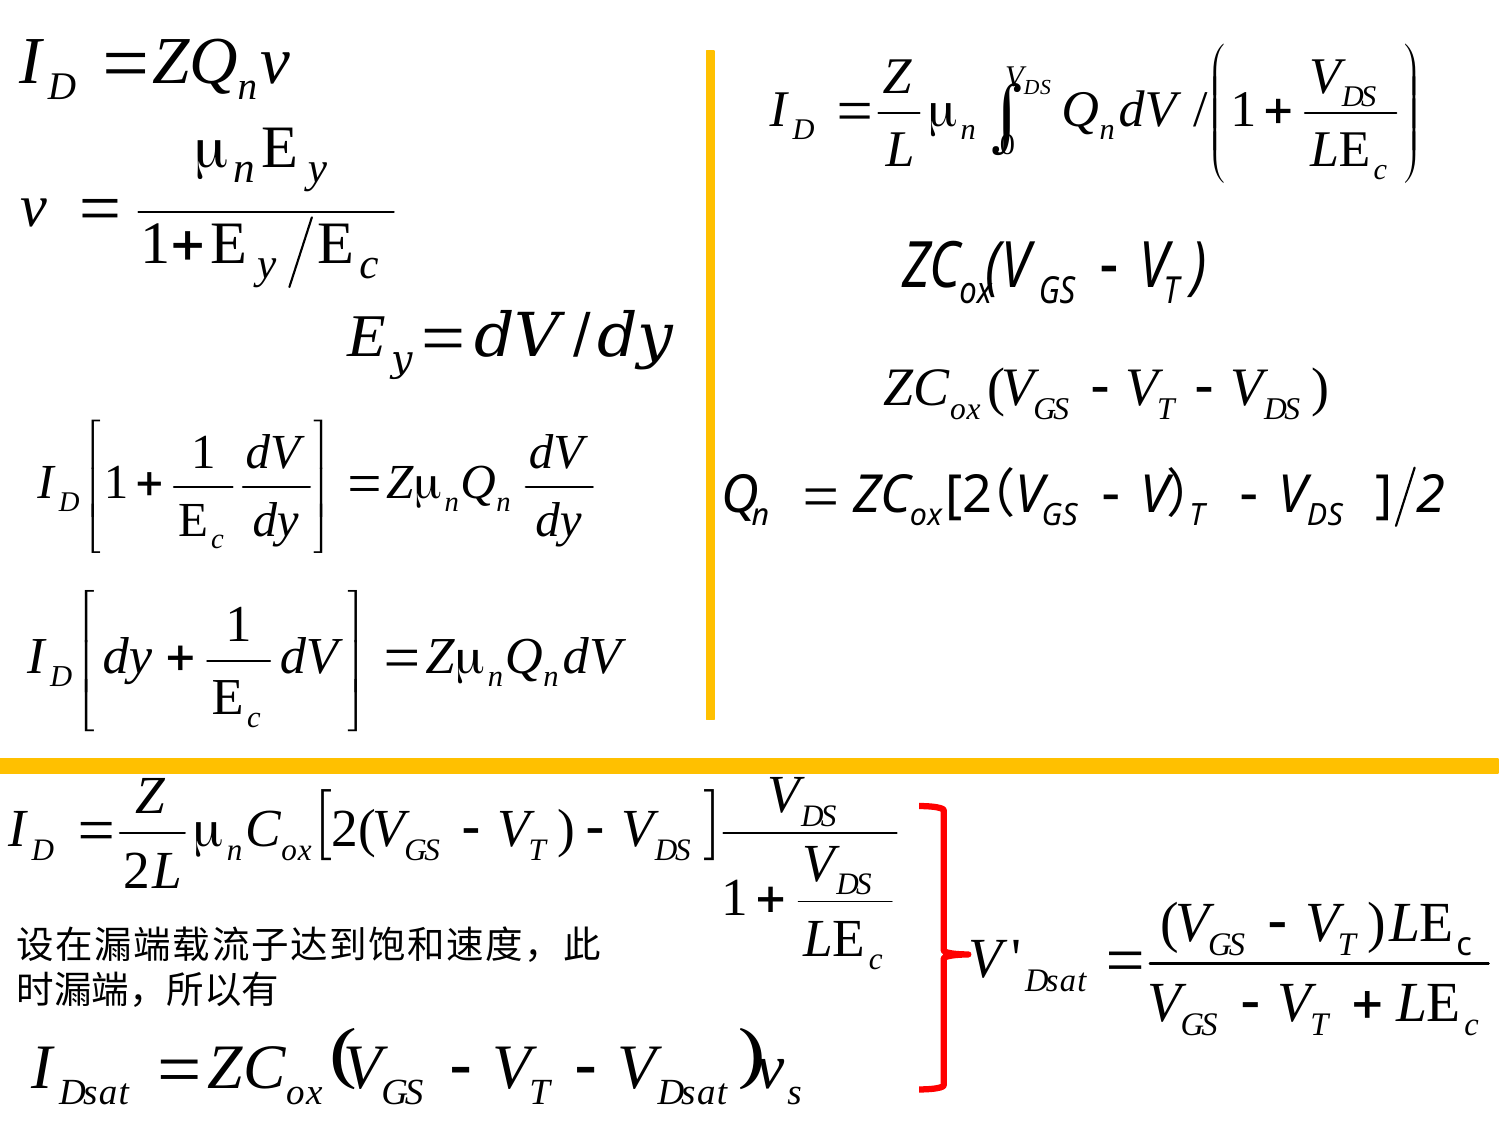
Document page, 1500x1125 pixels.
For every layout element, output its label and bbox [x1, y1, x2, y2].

text_box [706, 50, 714, 720]
text_box [874, 351, 1339, 434]
text_box [919, 806, 961, 1090]
text_box [0, 761, 910, 981]
text_box [18, 1025, 814, 1121]
text_box [966, 887, 1500, 1049]
text_box [7, 15, 304, 95]
text_box [0, 759, 1498, 773]
text_box [895, 218, 1224, 315]
text_box [4, 97, 419, 305]
text_box [718, 455, 1500, 535]
text_box [16, 577, 639, 744]
text_box [759, 31, 1432, 196]
text_box [27, 408, 605, 565]
